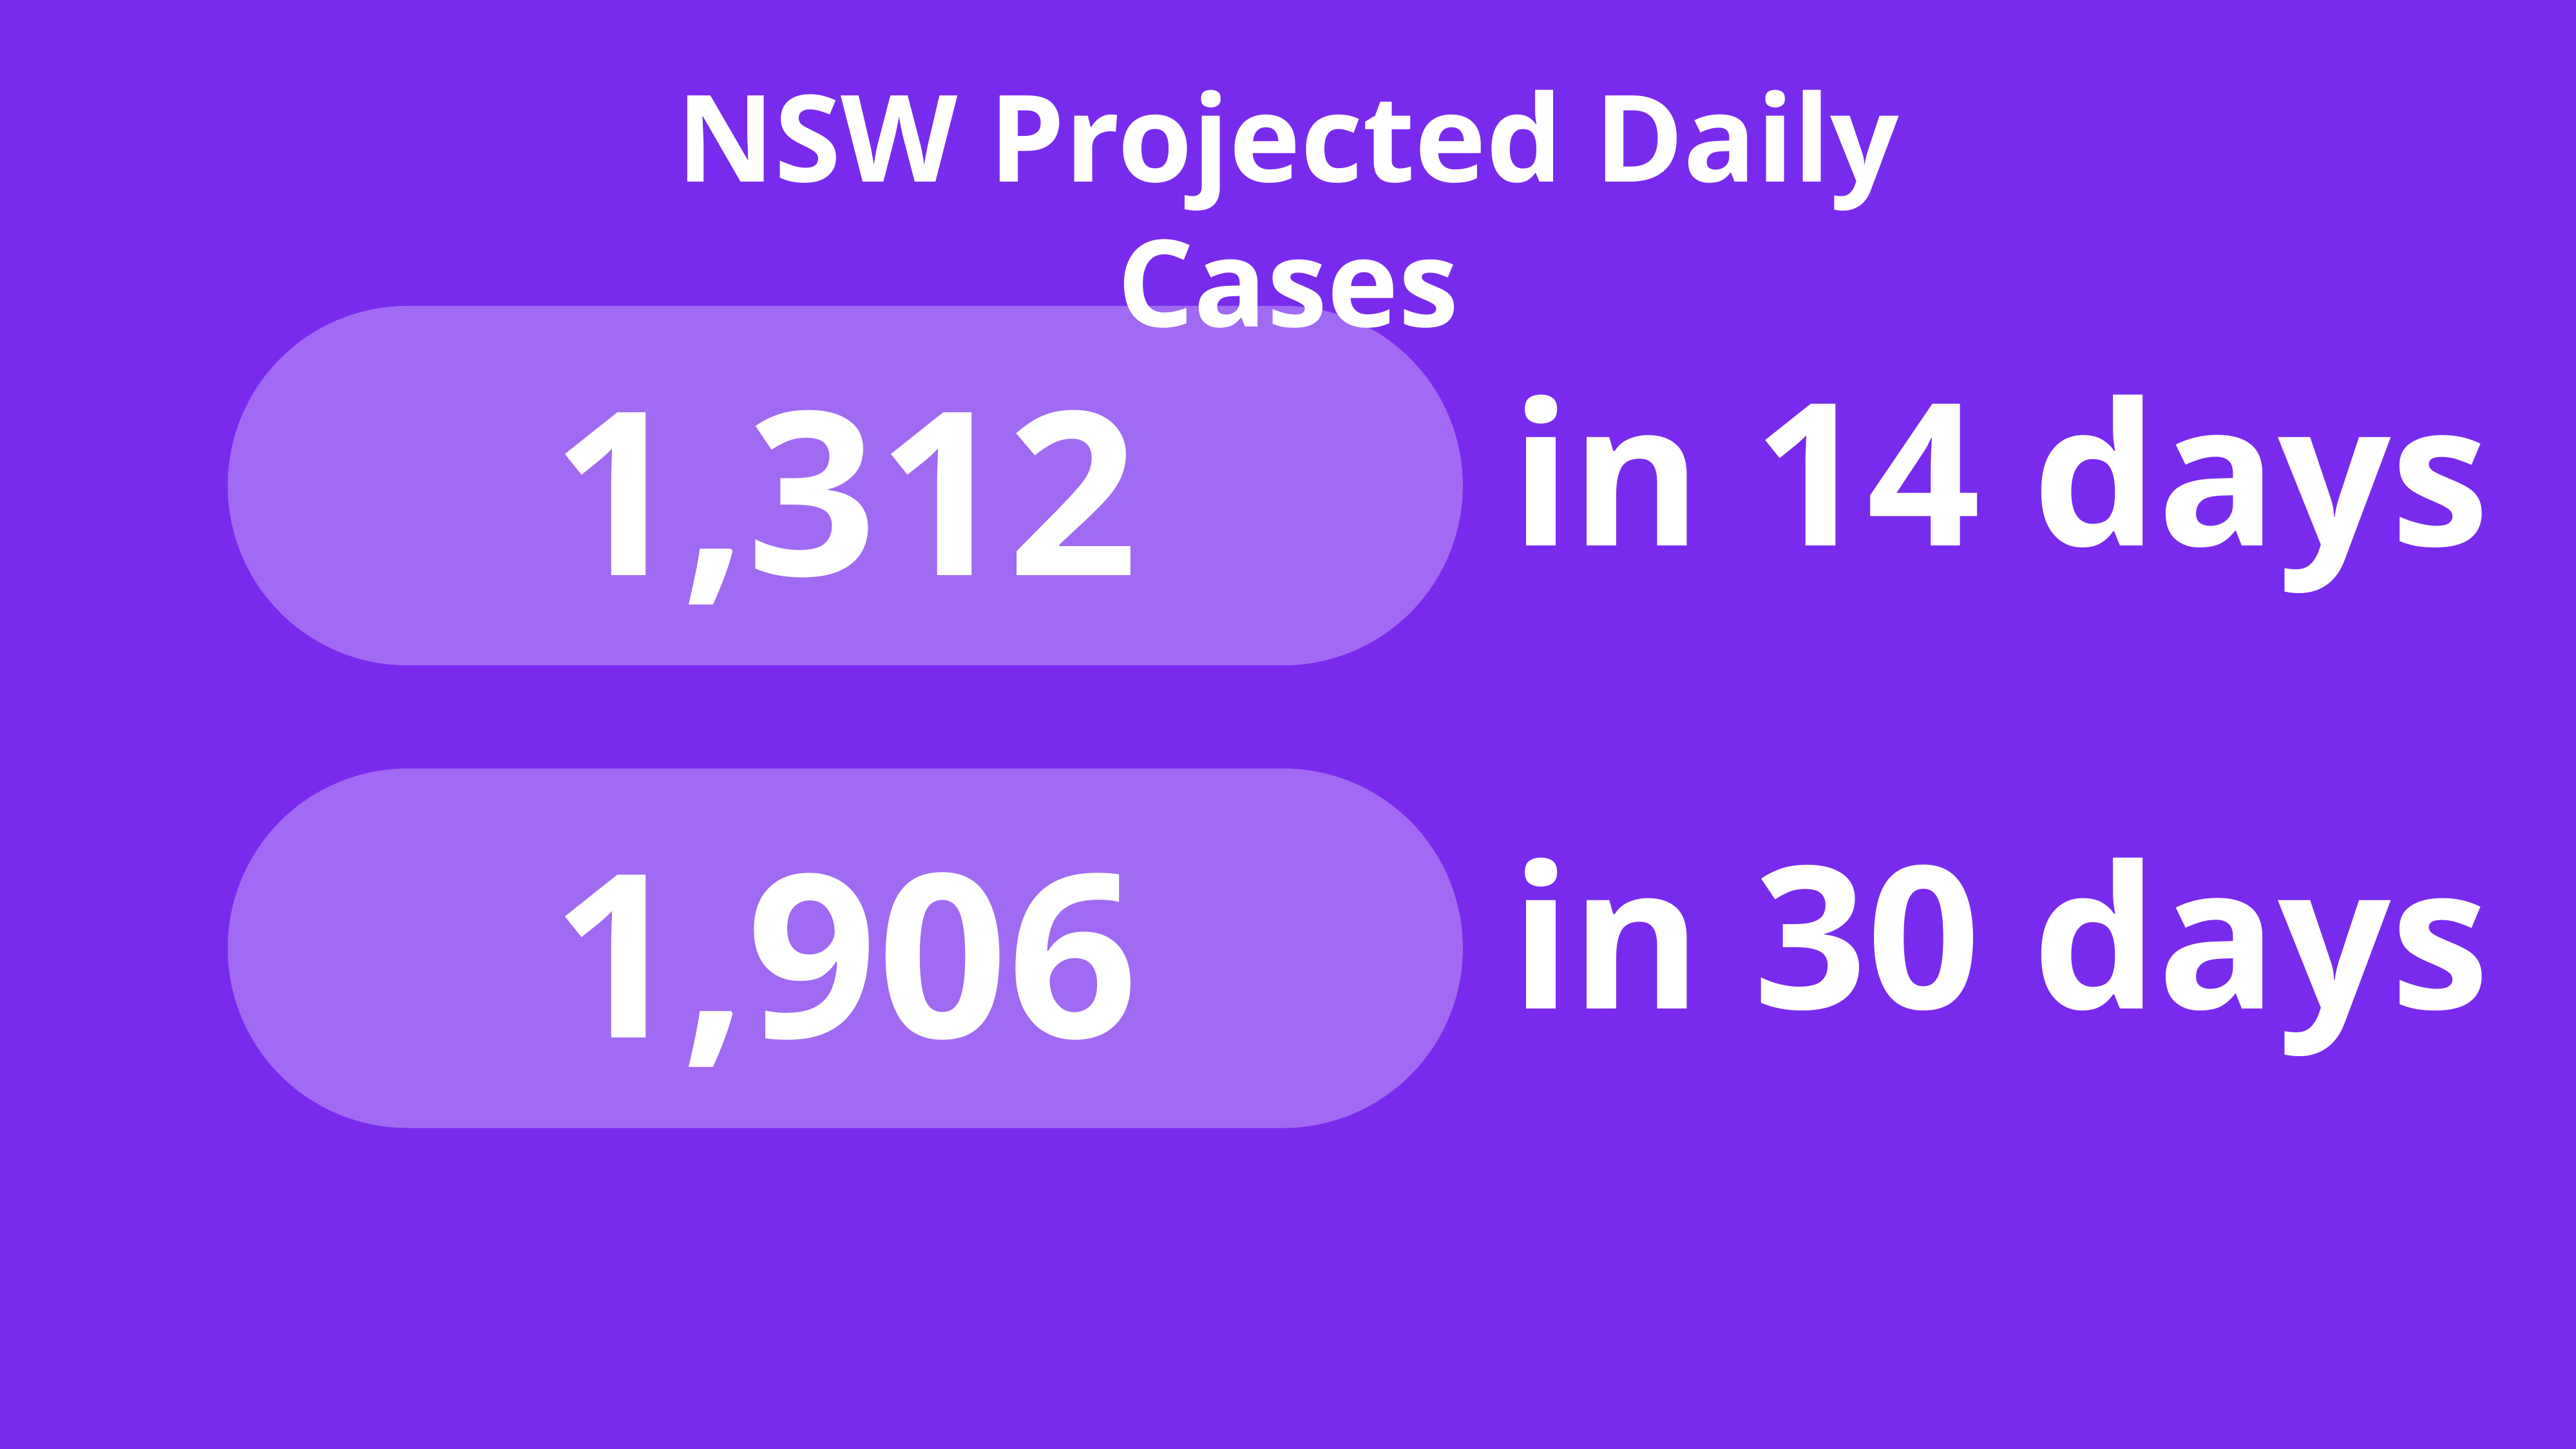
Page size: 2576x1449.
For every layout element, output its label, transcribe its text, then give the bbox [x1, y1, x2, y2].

text_box 1,906 [55, 805, 1210, 1092]
text_box 1,312 [55, 342, 1210, 626]
text_box [295, 626, 1391, 666]
text_box [299, 768, 1392, 805]
text_box NSW Projected Daily Cases [498, 56, 2077, 343]
text_box [299, 305, 498, 342]
text_box in 30 days [1210, 805, 2576, 1092]
text_box in 14 days [1210, 342, 2576, 629]
text_box [299, 1092, 1392, 1128]
text_box [0, 0, 2576, 1449]
